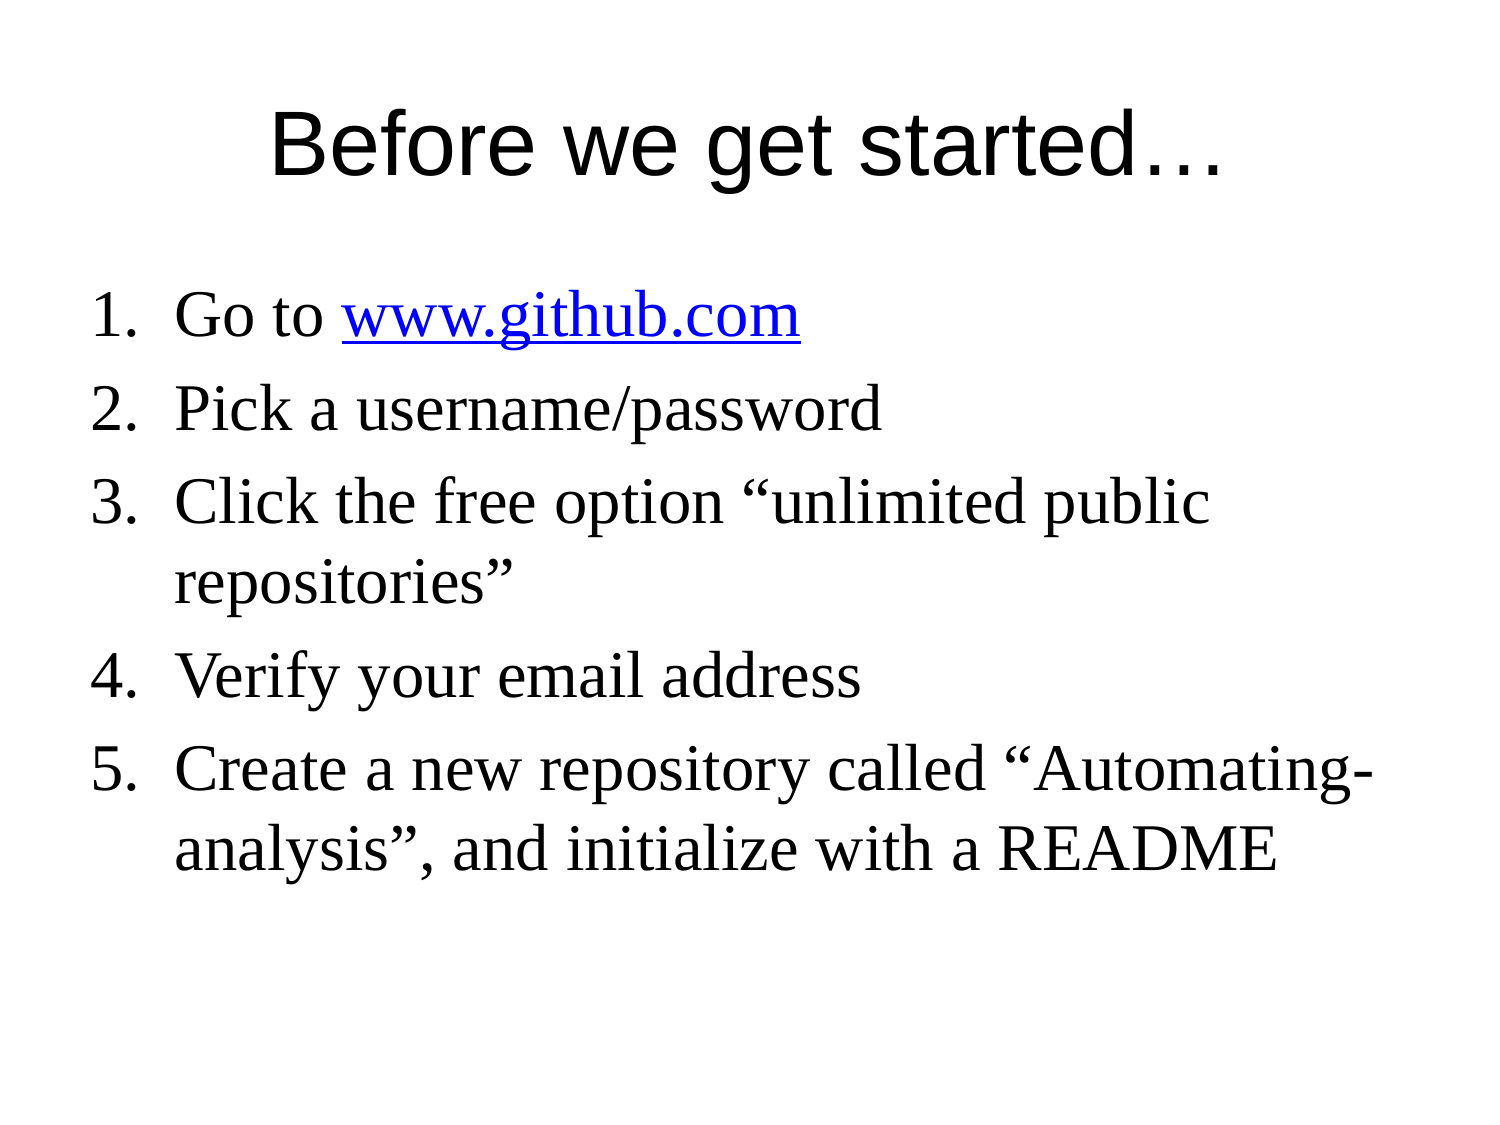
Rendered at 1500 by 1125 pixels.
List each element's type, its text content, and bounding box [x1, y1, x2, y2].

title Before we get started… [75, 45, 1425, 233]
list Go to www.github.com Pick a username/password Click the free option “unlimited public repositories” Verify your email address Create a new repository called “Automating-analysis”, and initialize with a README [75, 262, 1425, 1005]
